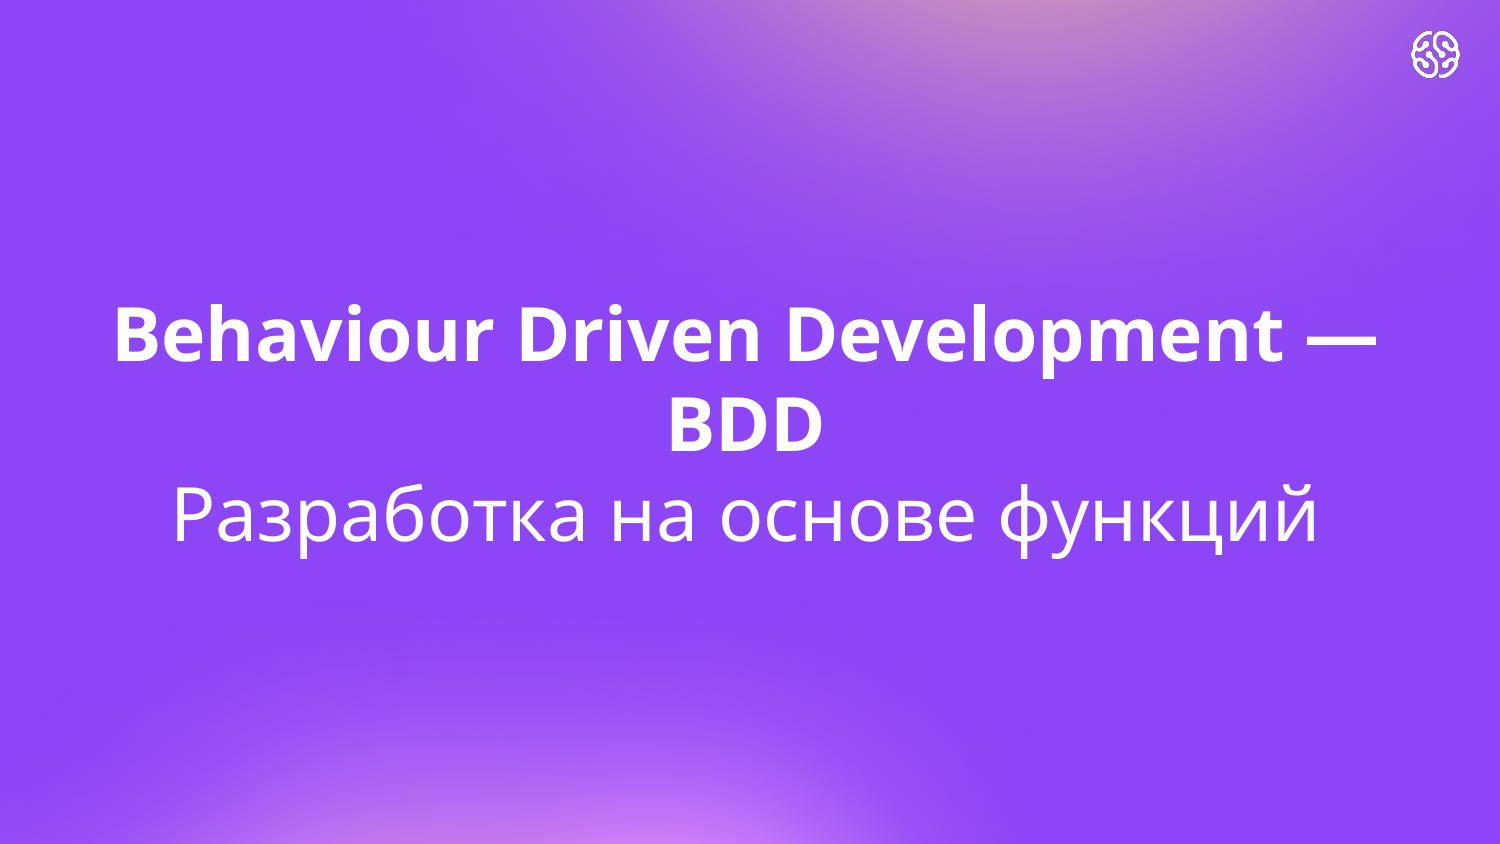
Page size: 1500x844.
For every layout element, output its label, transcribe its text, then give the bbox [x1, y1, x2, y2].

picture [0, 0, 1500, 844]
title Behaviour Driven Development — BDD Разработка на основе функций [57, 212, 1449, 632]
